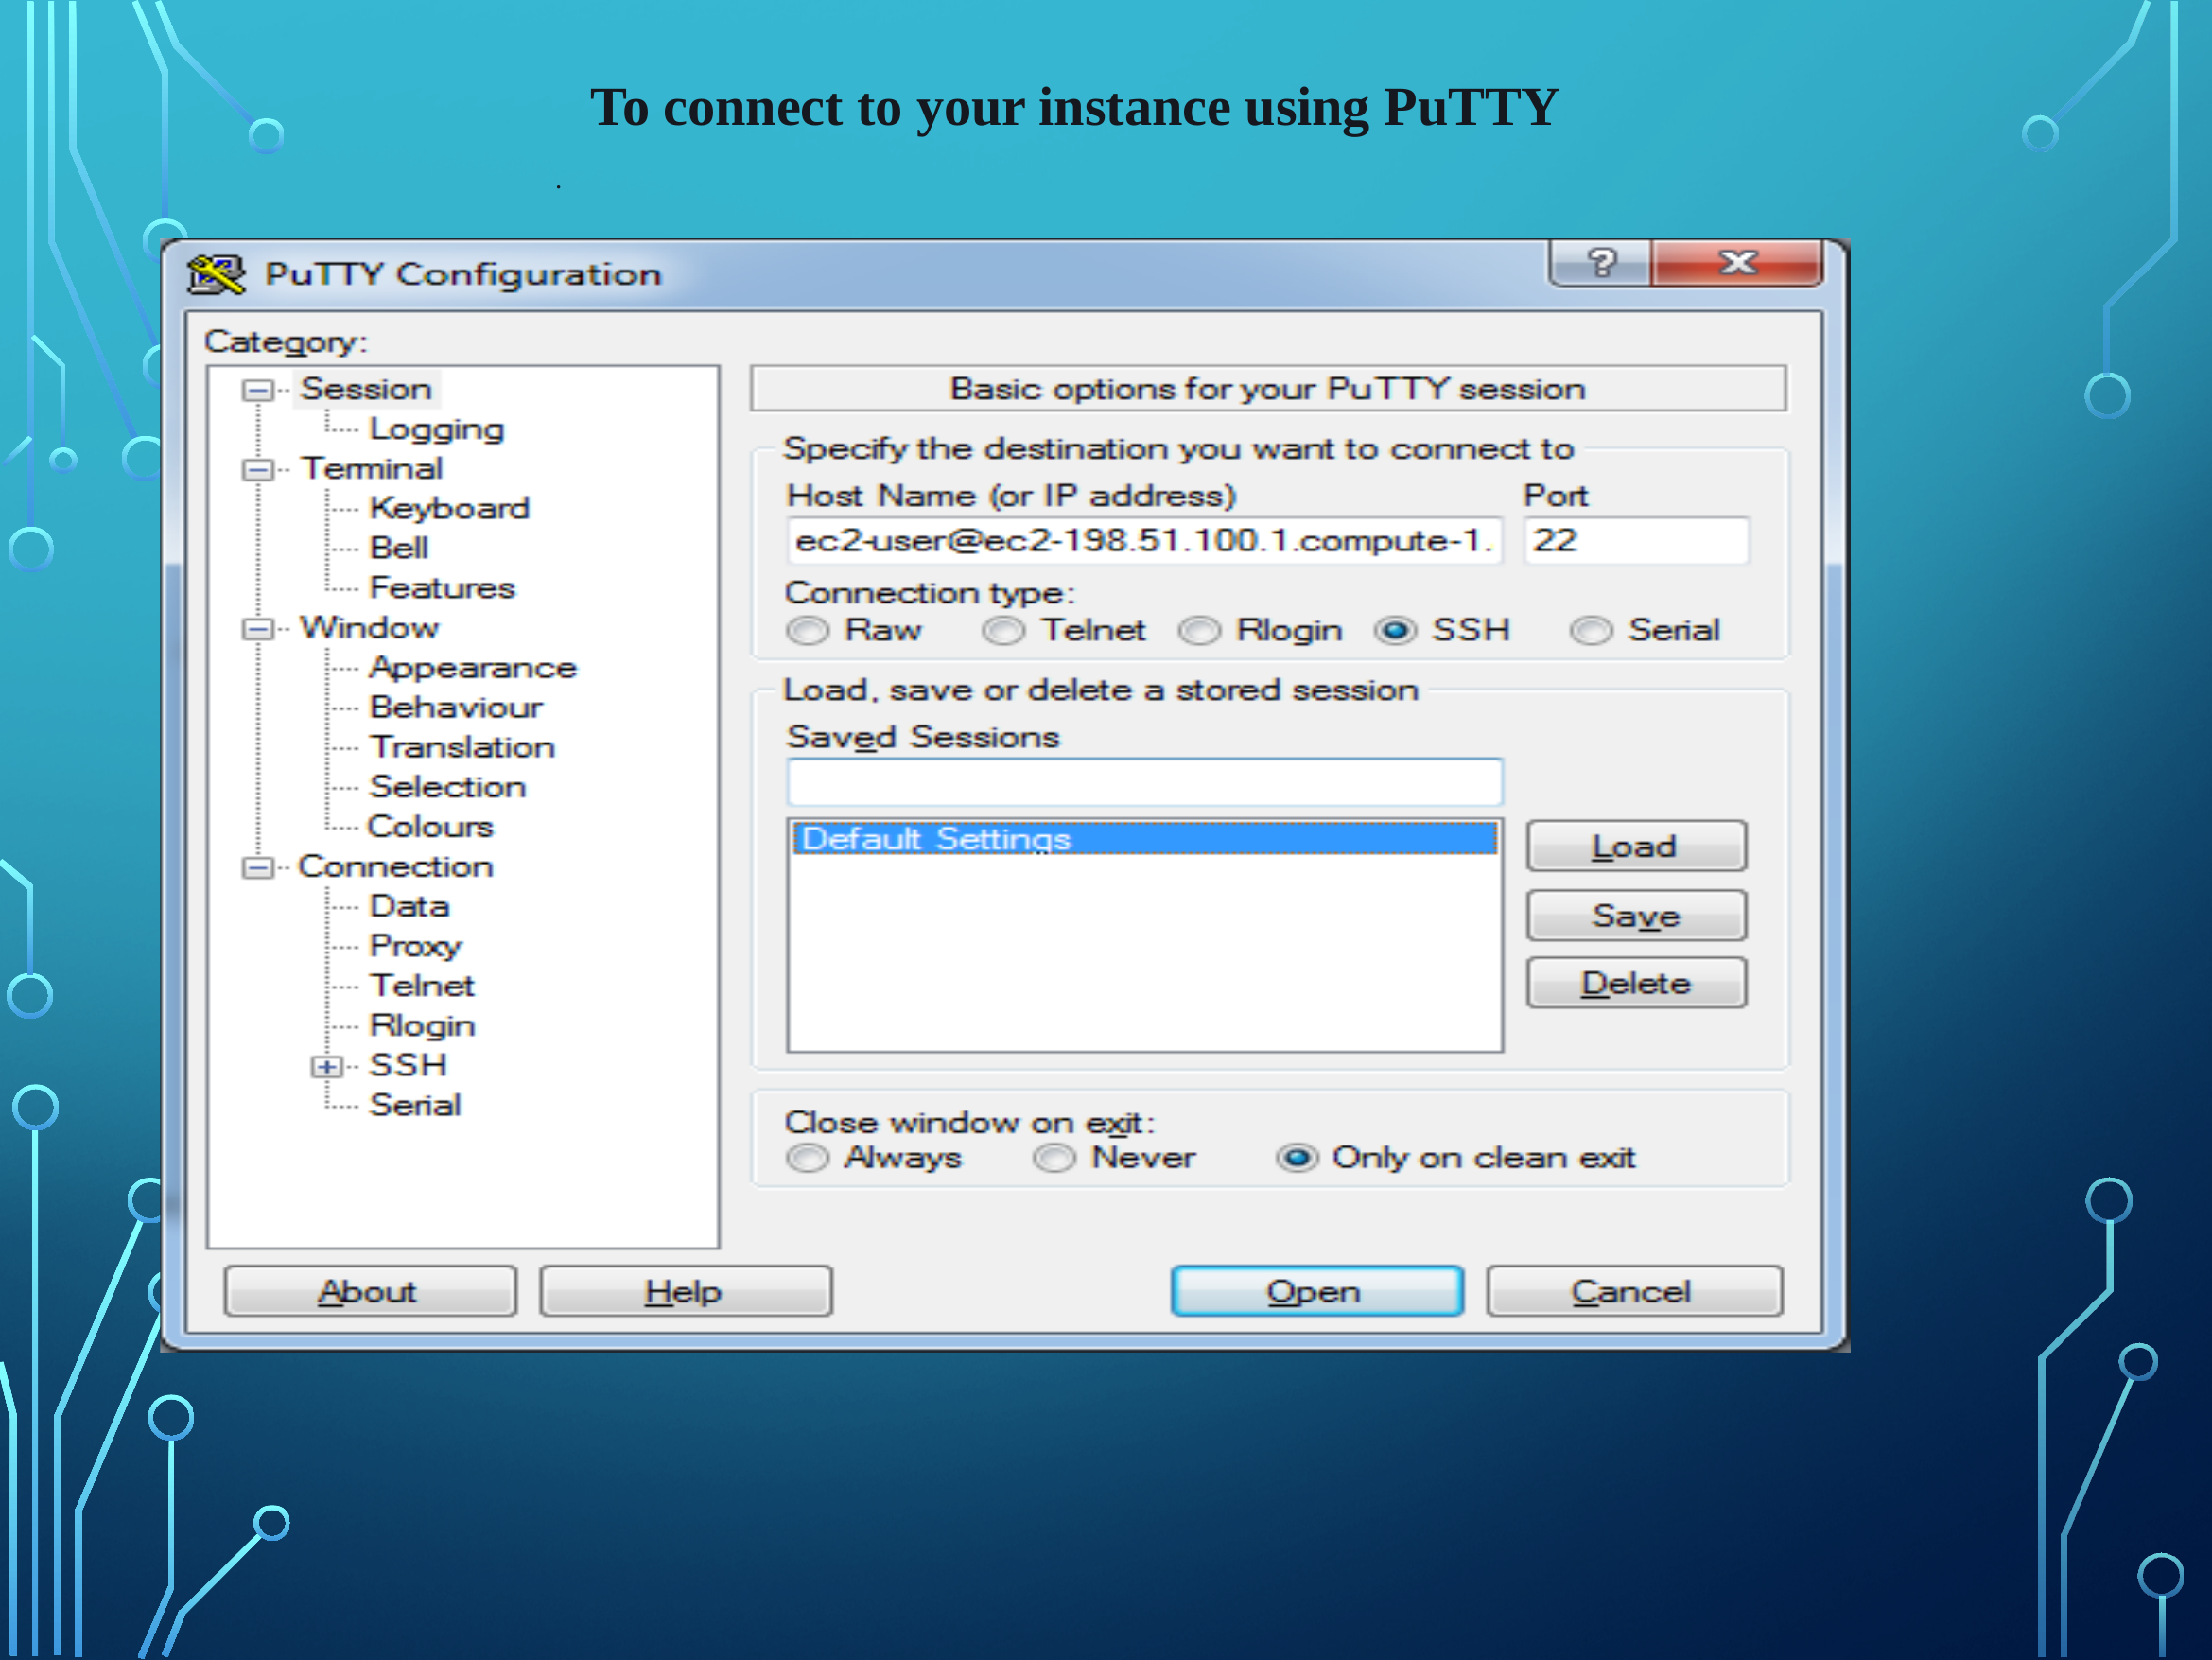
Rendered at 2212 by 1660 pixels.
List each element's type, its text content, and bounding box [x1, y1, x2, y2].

text_box To connect to your instance using PuTTY . [552, 67, 1612, 195]
text_box [160, 238, 1851, 1353]
